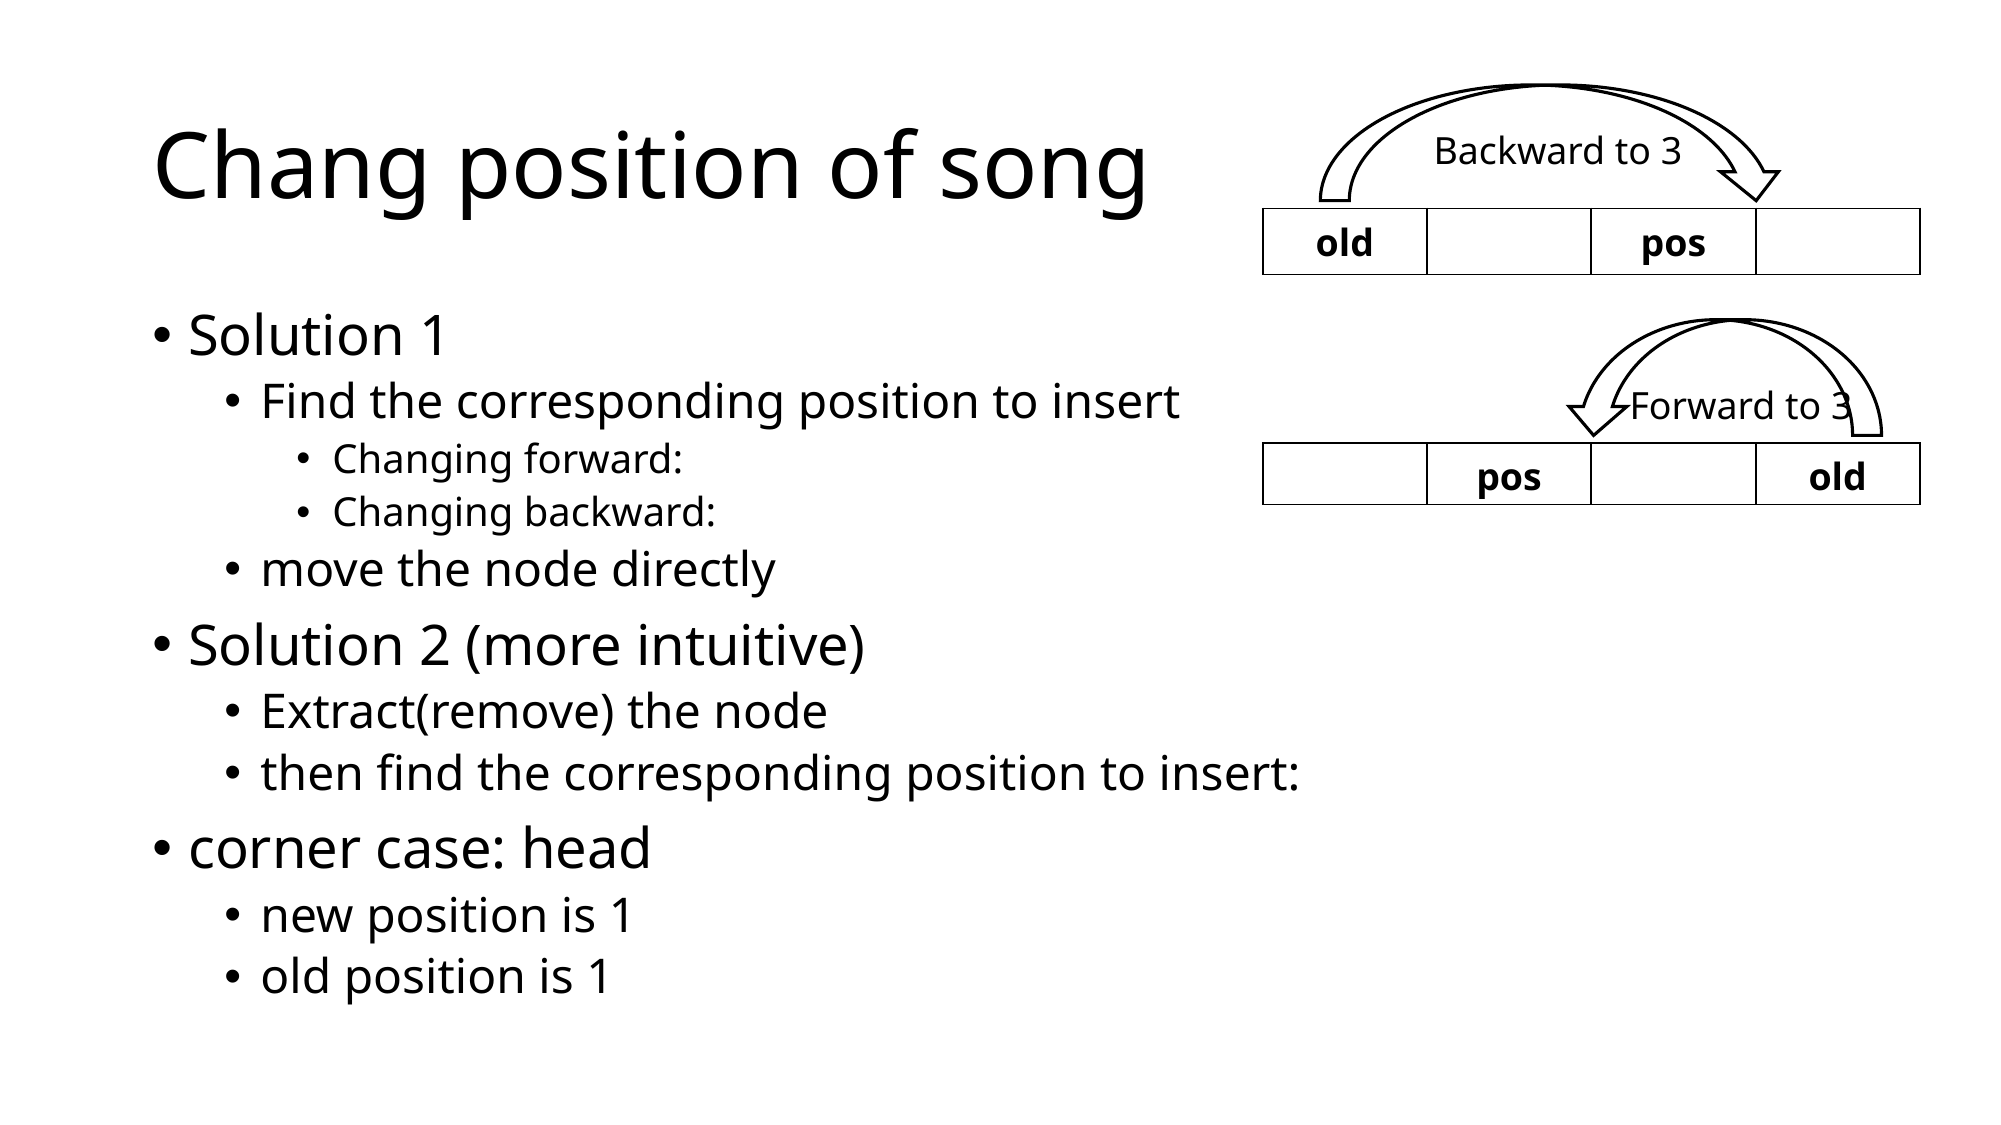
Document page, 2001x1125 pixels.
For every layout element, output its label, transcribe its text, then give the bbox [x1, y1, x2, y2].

text_box Forward to 3 [1614, 374, 1908, 435]
text_box [1318, 83, 1782, 203]
text_box Backward to 3 [1418, 119, 1711, 180]
table_header [1264, 444, 1426, 504]
title Chang position of song [137, 59, 1863, 278]
table_header [1592, 444, 1755, 504]
table_header old [1757, 444, 1919, 504]
text_box [1565, 318, 1863, 438]
table_header [1757, 209, 1919, 274]
table_header pos [1592, 209, 1755, 274]
table_header old [1264, 209, 1426, 274]
table_header [1428, 209, 1590, 274]
table_header pos [1428, 444, 1590, 504]
